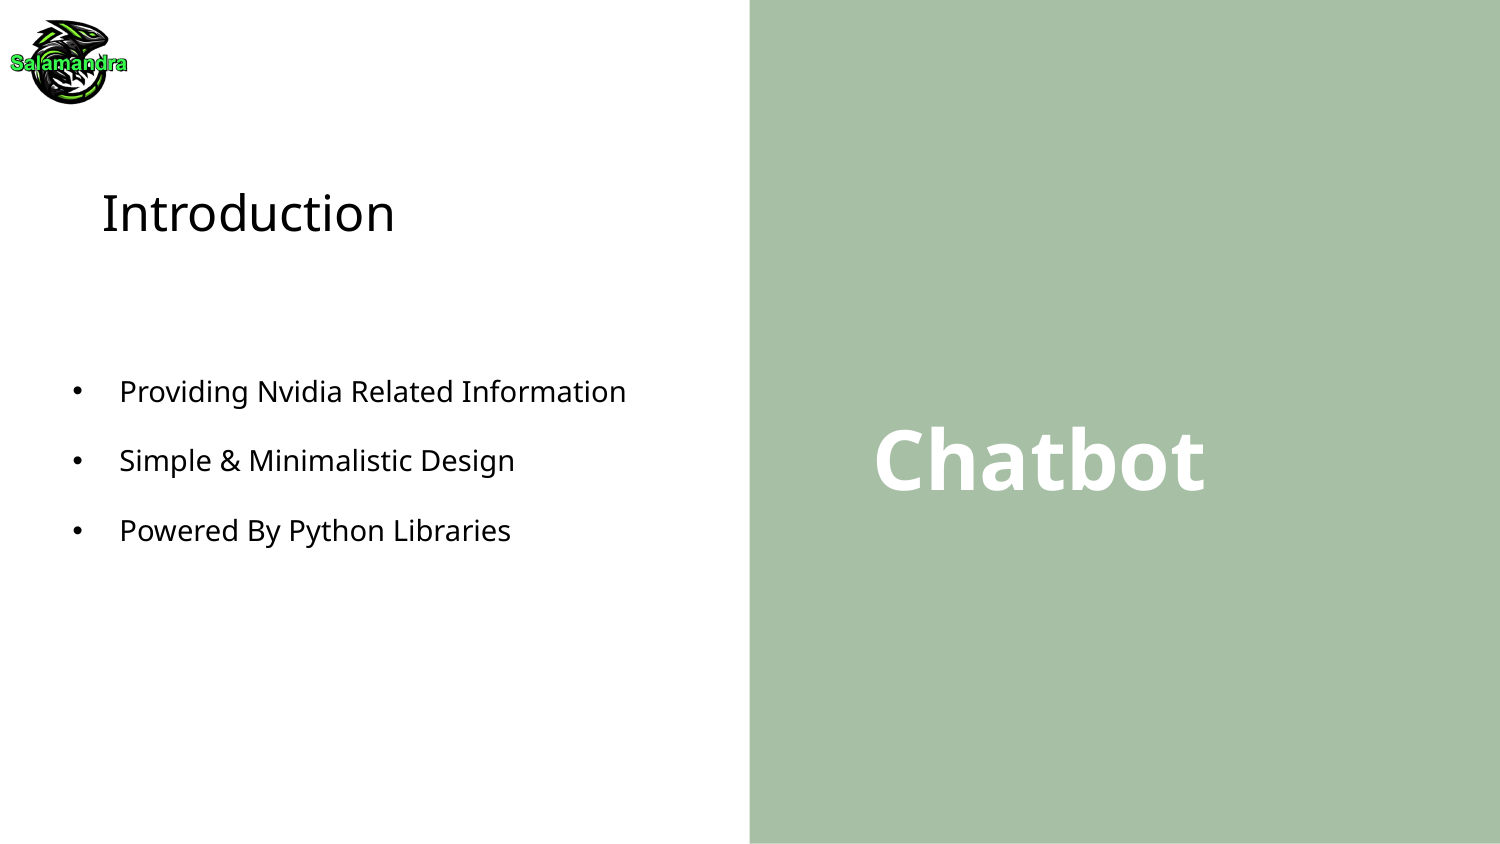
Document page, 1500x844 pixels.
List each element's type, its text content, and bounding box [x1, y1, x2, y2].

picture [0, 15, 153, 123]
subtitle Introduction [64, 166, 600, 237]
title Chatbot [857, 404, 1393, 523]
text_box Providing Nvidia Related Information Simple & Minimalistic Design Powered By Python Libraries [57, 330, 849, 695]
